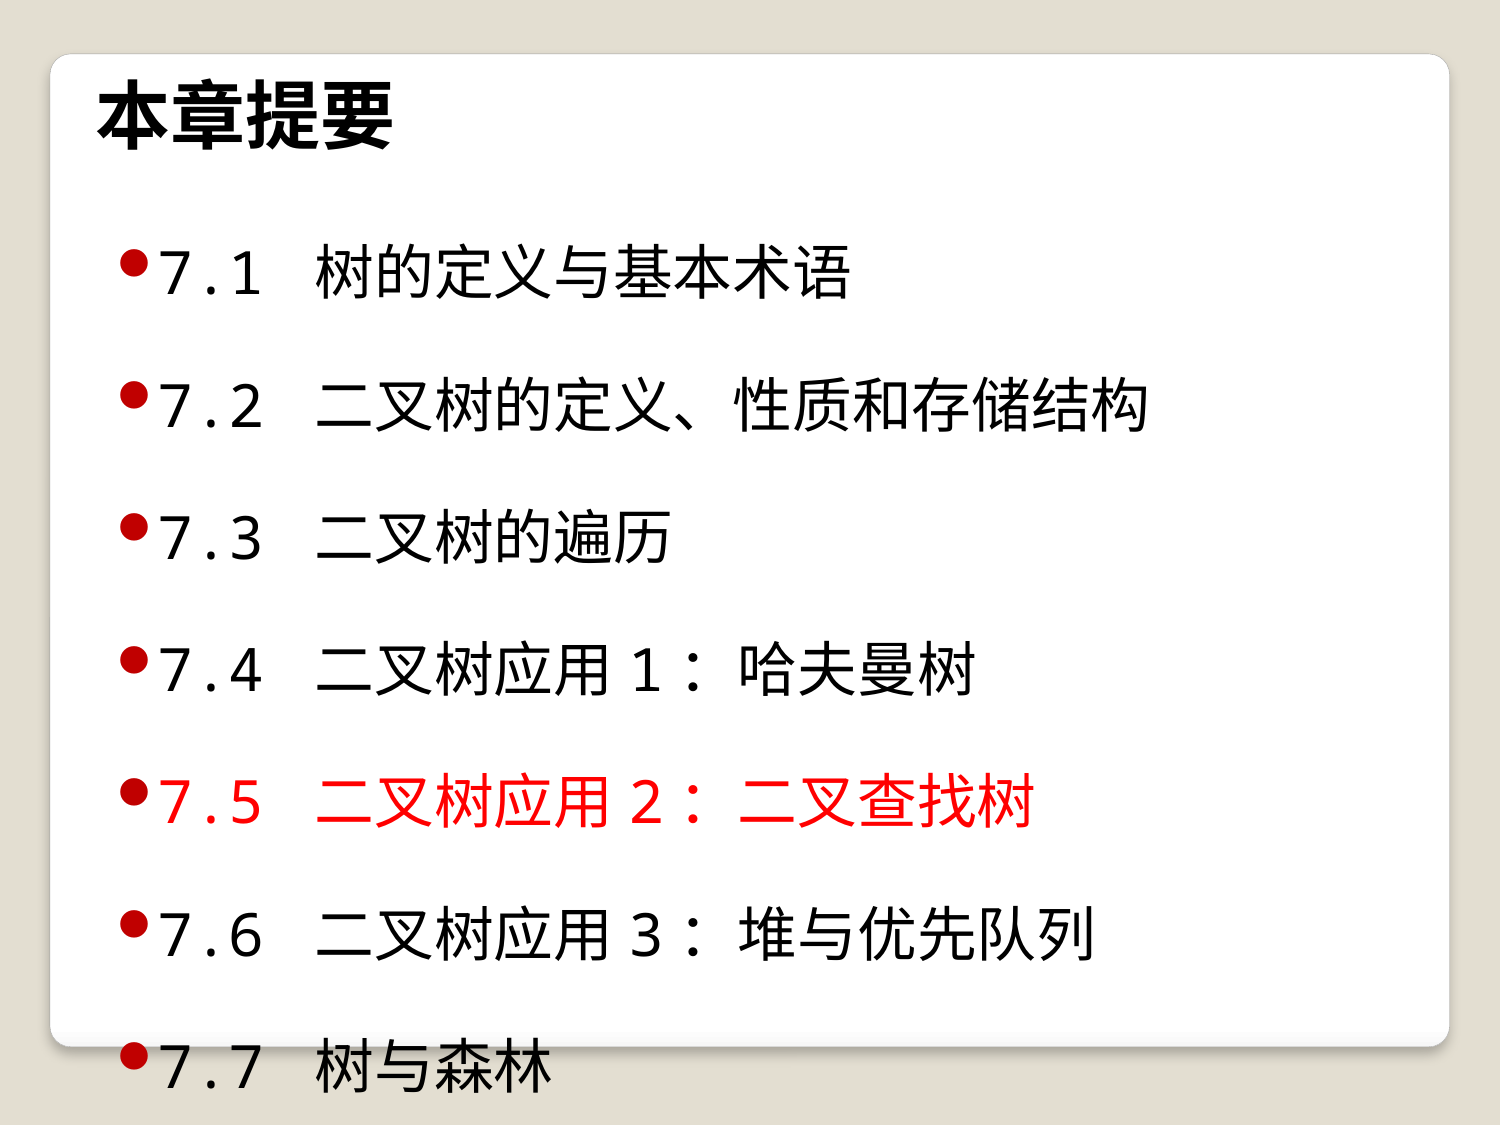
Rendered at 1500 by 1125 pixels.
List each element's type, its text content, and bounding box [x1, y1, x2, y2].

title 本章提要 [81, 46, 1424, 173]
list 7.1 树的定义与基本术语 7.2 二叉树的定义、性质和存储结构 7.3 二叉树的遍历 7.4 二叉树应用1：哈夫曼树 7.5 二叉树应用2：二叉查找树 7.6 二叉树应用3：堆与优先队列 7.7 树与森林 [86, 175, 1430, 1125]
